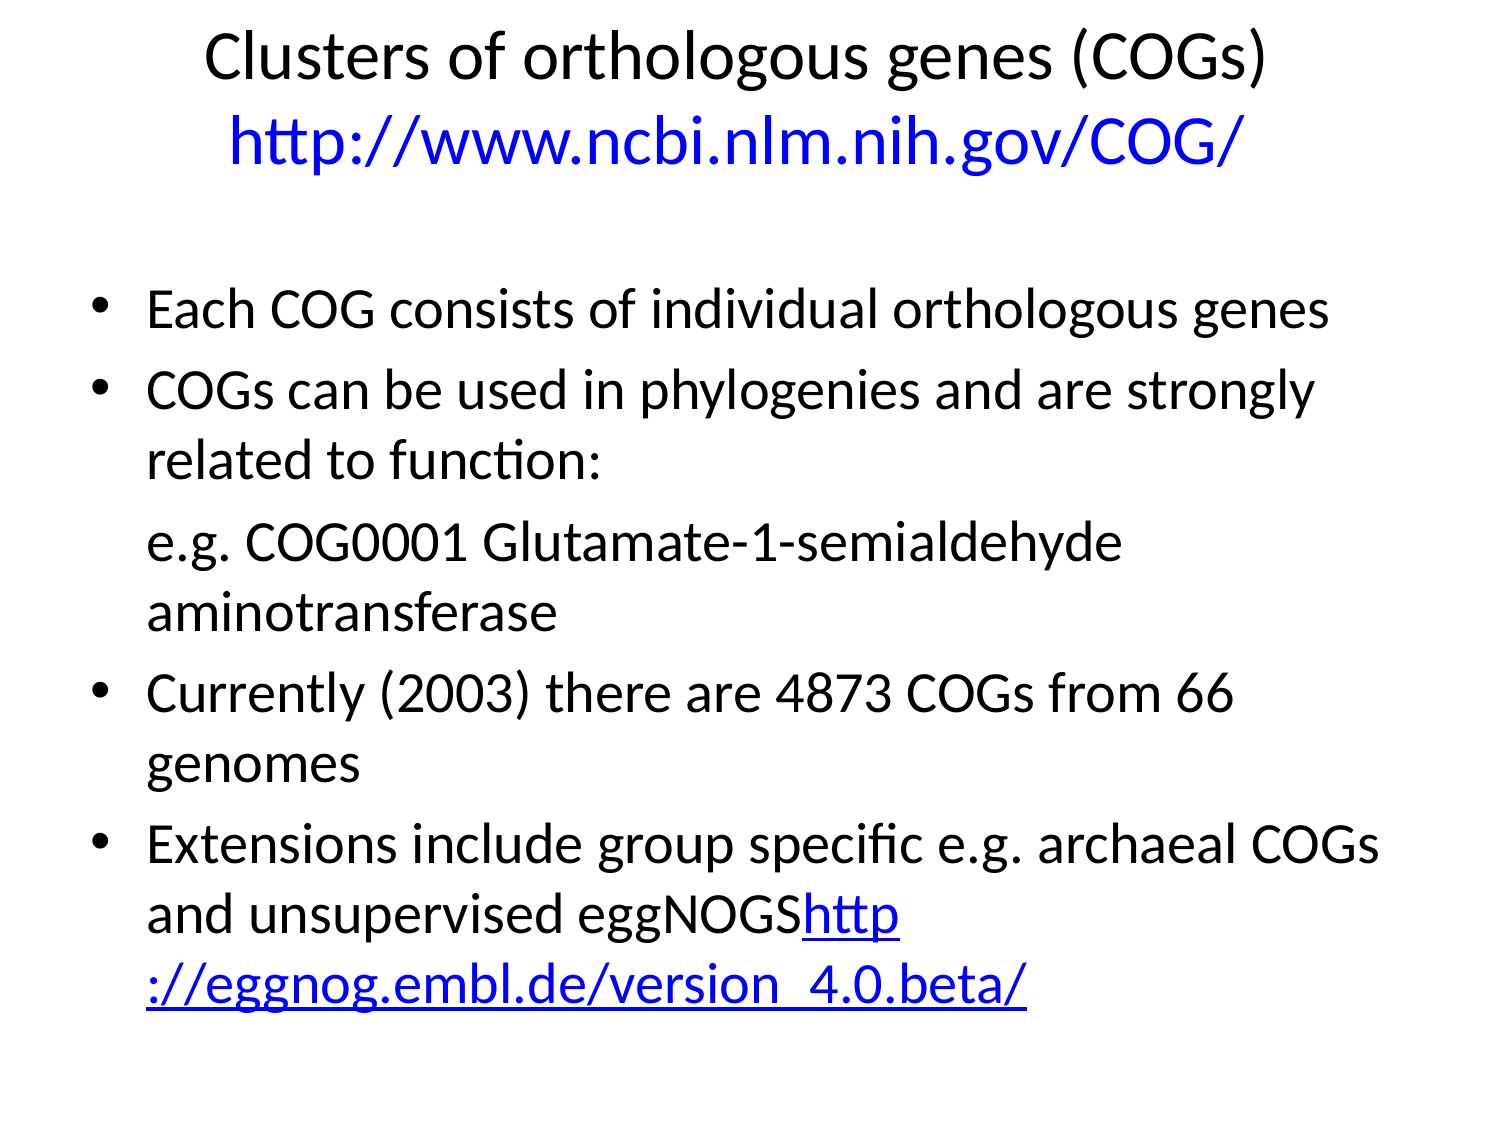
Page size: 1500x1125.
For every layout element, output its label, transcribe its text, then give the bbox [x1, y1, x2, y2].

list Each COG consists of individual orthologous genes COGs can be used in phylogenies and are strongly related to function: e.g. COG0001 Glutamate-1-semialdehyde aminotransferase Currently (2003) there are 4873 COGs from 66 genomes Extensions include group specific e.g. archaeal COGs and unsupervised eggNOGShttp://eggnog.embl.de/version_4.0.beta/ [75, 262, 1413, 1125]
title Clusters of orthologous genes (COGs) http://www.ncbi.nlm.nih.gov/COG/ [62, 0, 1413, 188]
